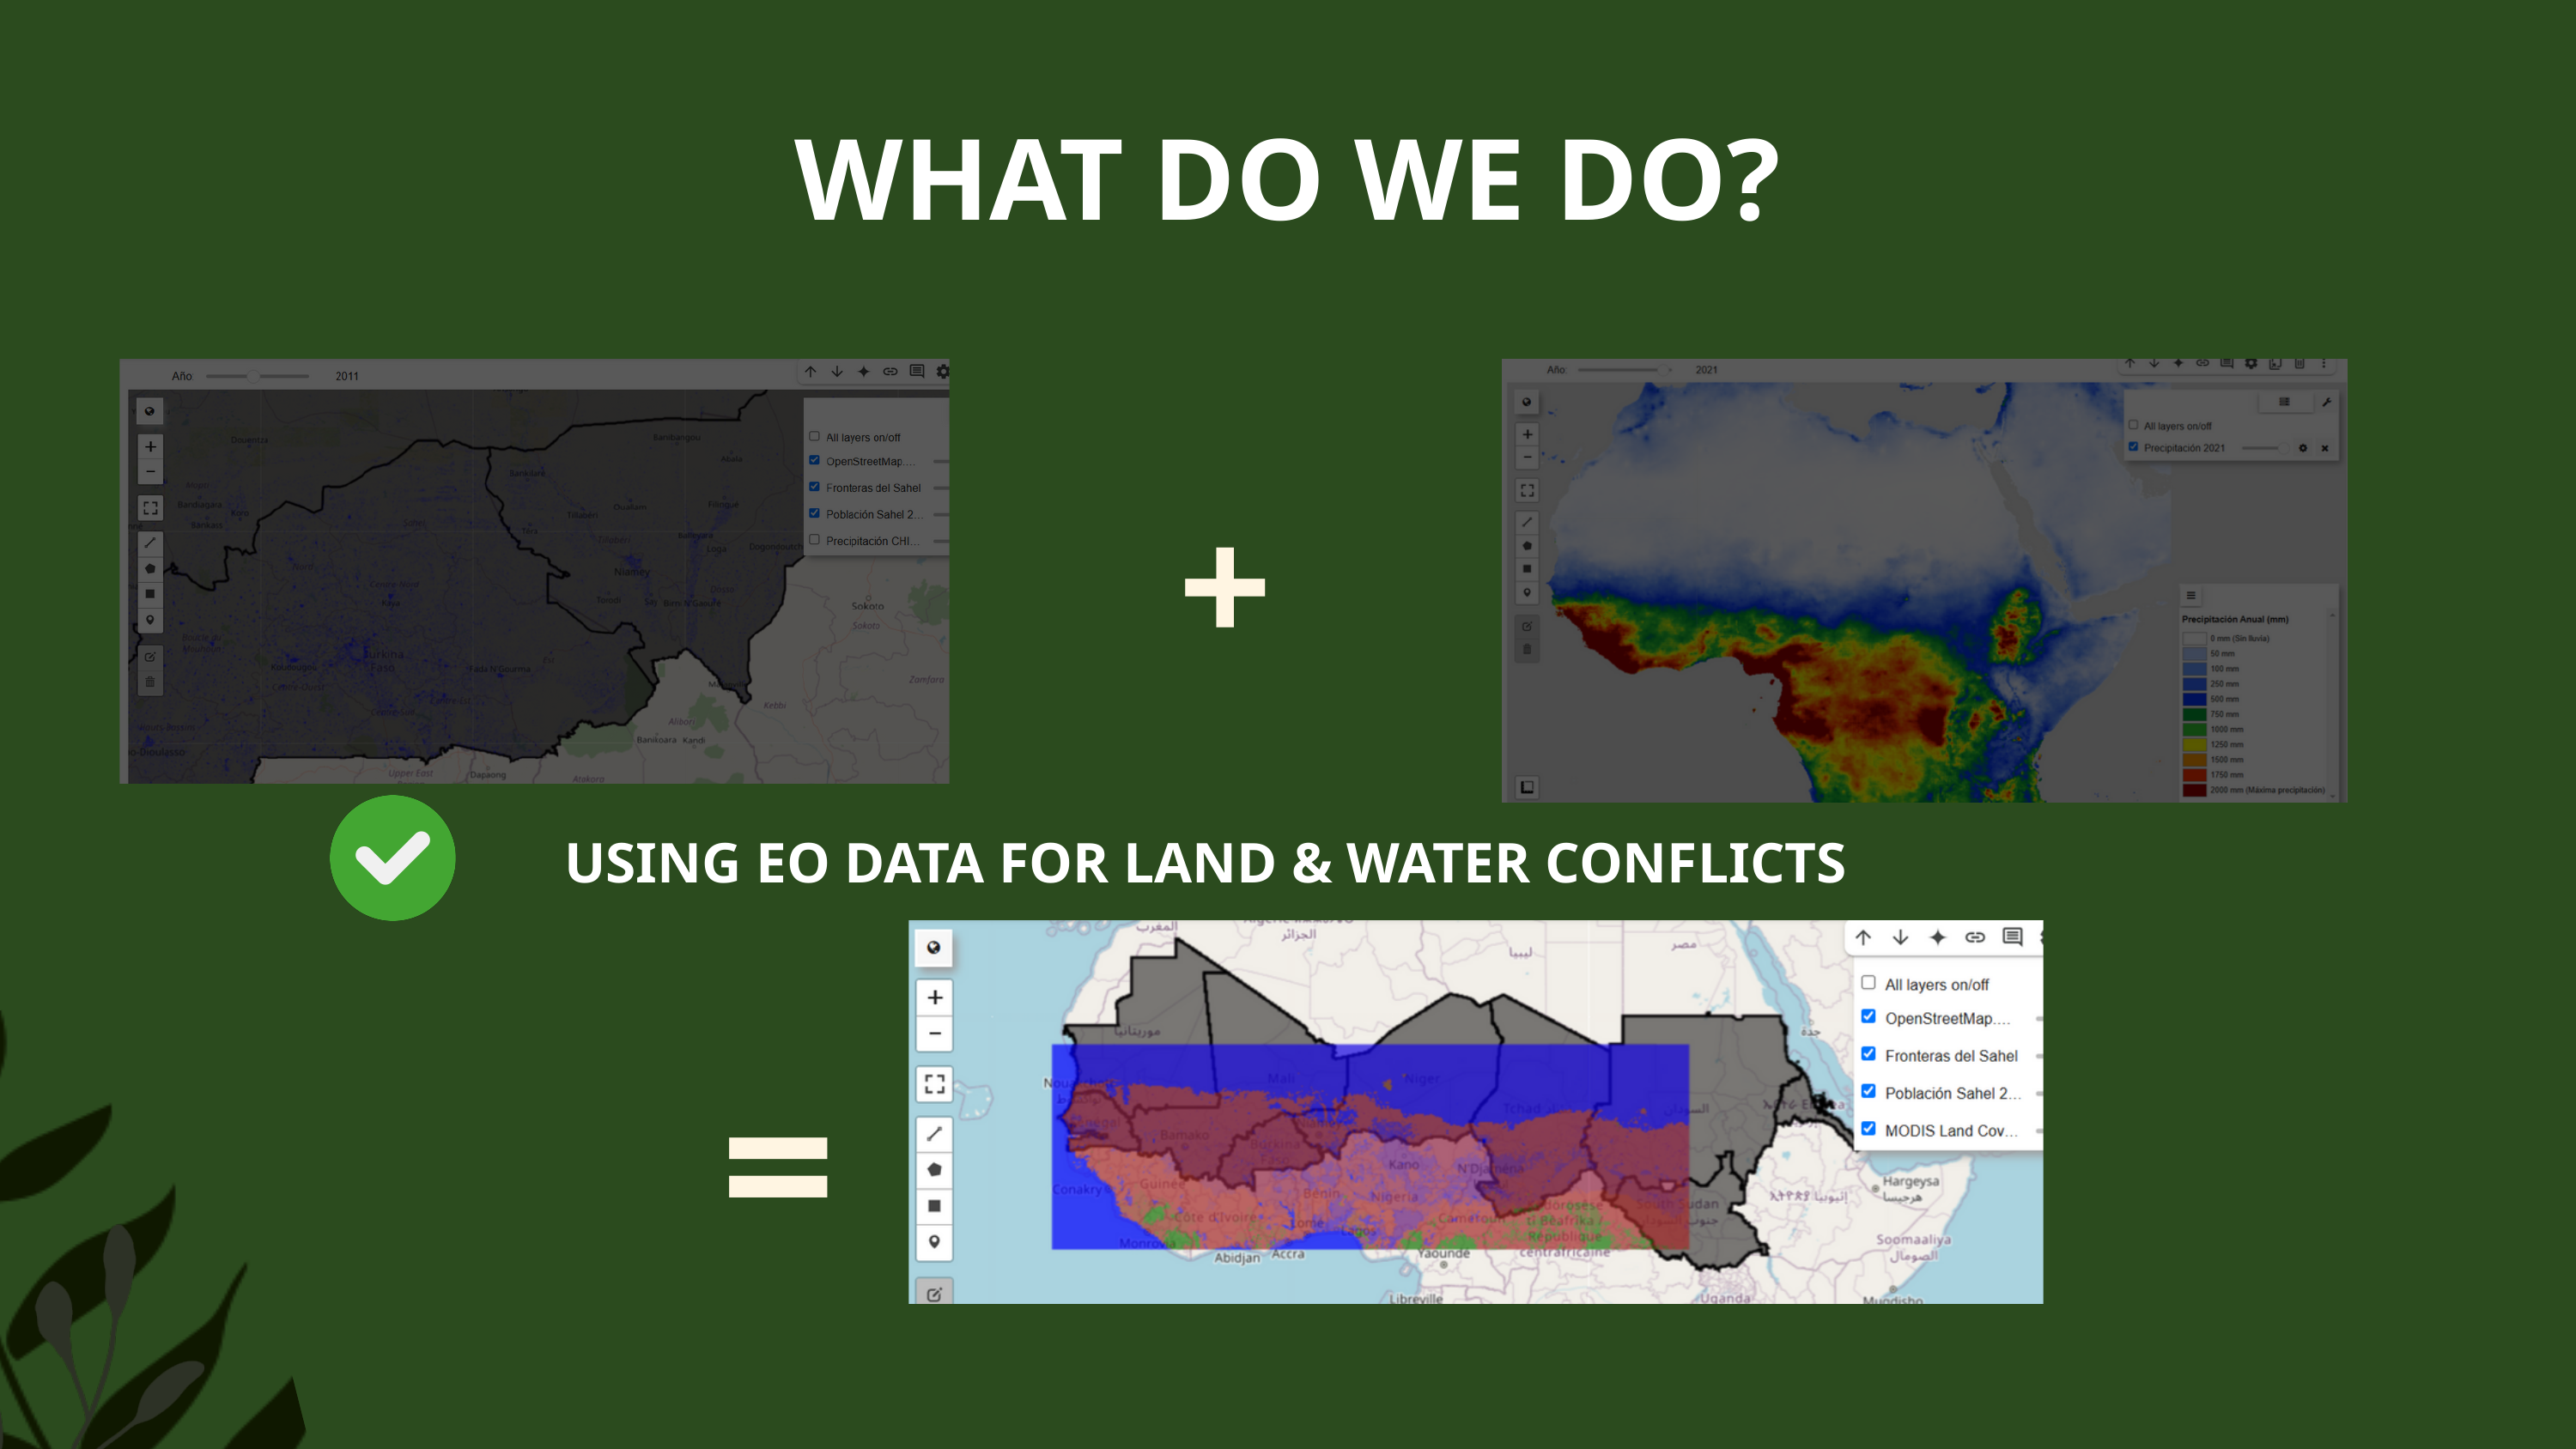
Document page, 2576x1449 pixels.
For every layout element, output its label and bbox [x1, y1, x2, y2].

text_box [0, 0, 2576, 1449]
